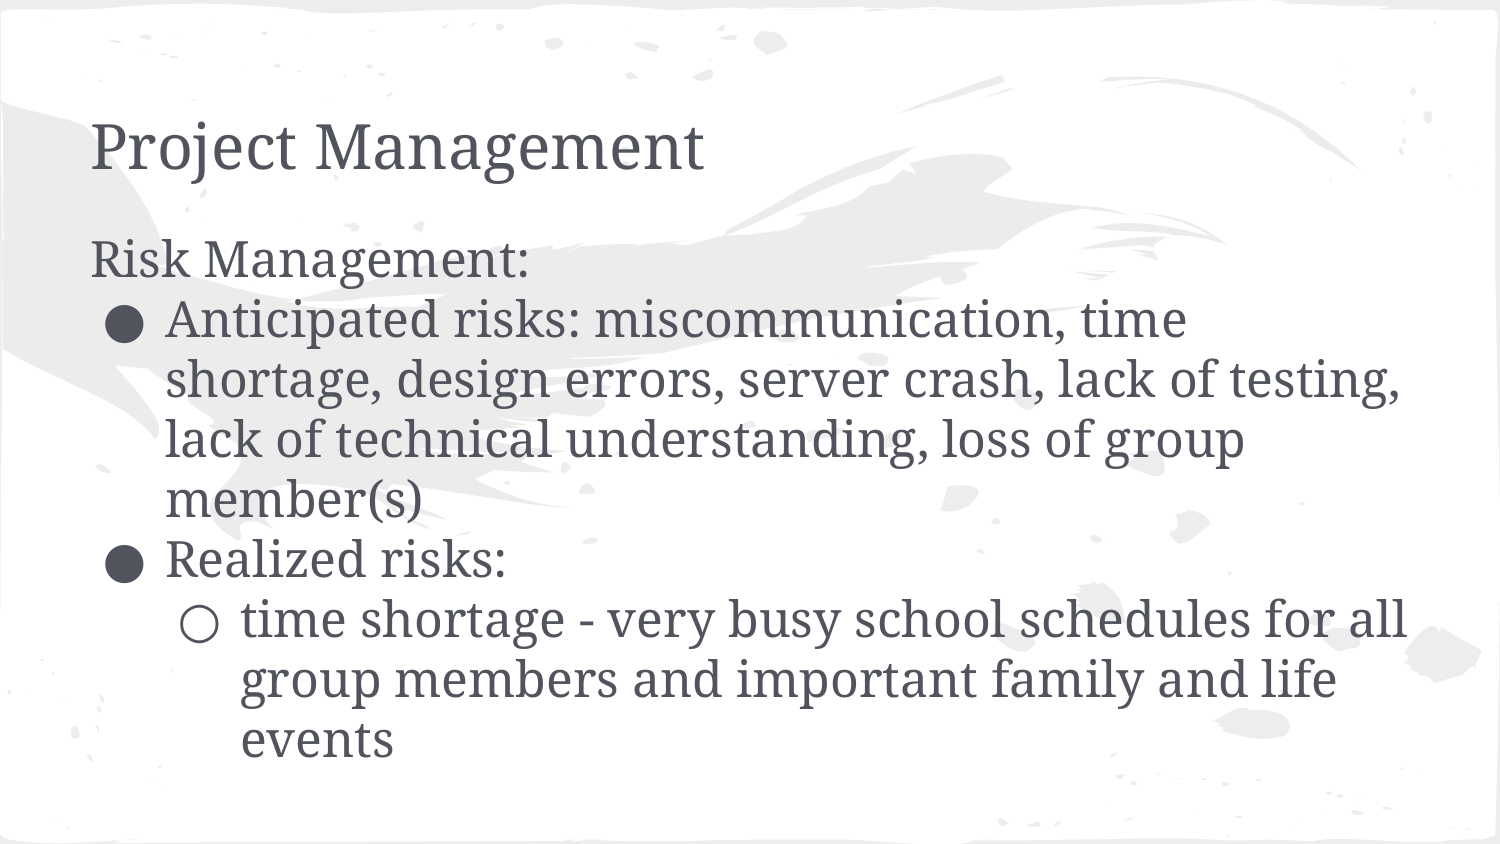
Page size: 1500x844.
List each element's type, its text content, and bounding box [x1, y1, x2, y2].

list Risk Management: Anticipated risks: miscommunication, time shortage, design errors, server crash, lack of testing, lack of technical understanding, loss of group member(s) Realized risks: time shortage - very busy school schedules for all group members and important family and life events [75, 212, 1425, 808]
title Project Management [75, 25, 1425, 197]
